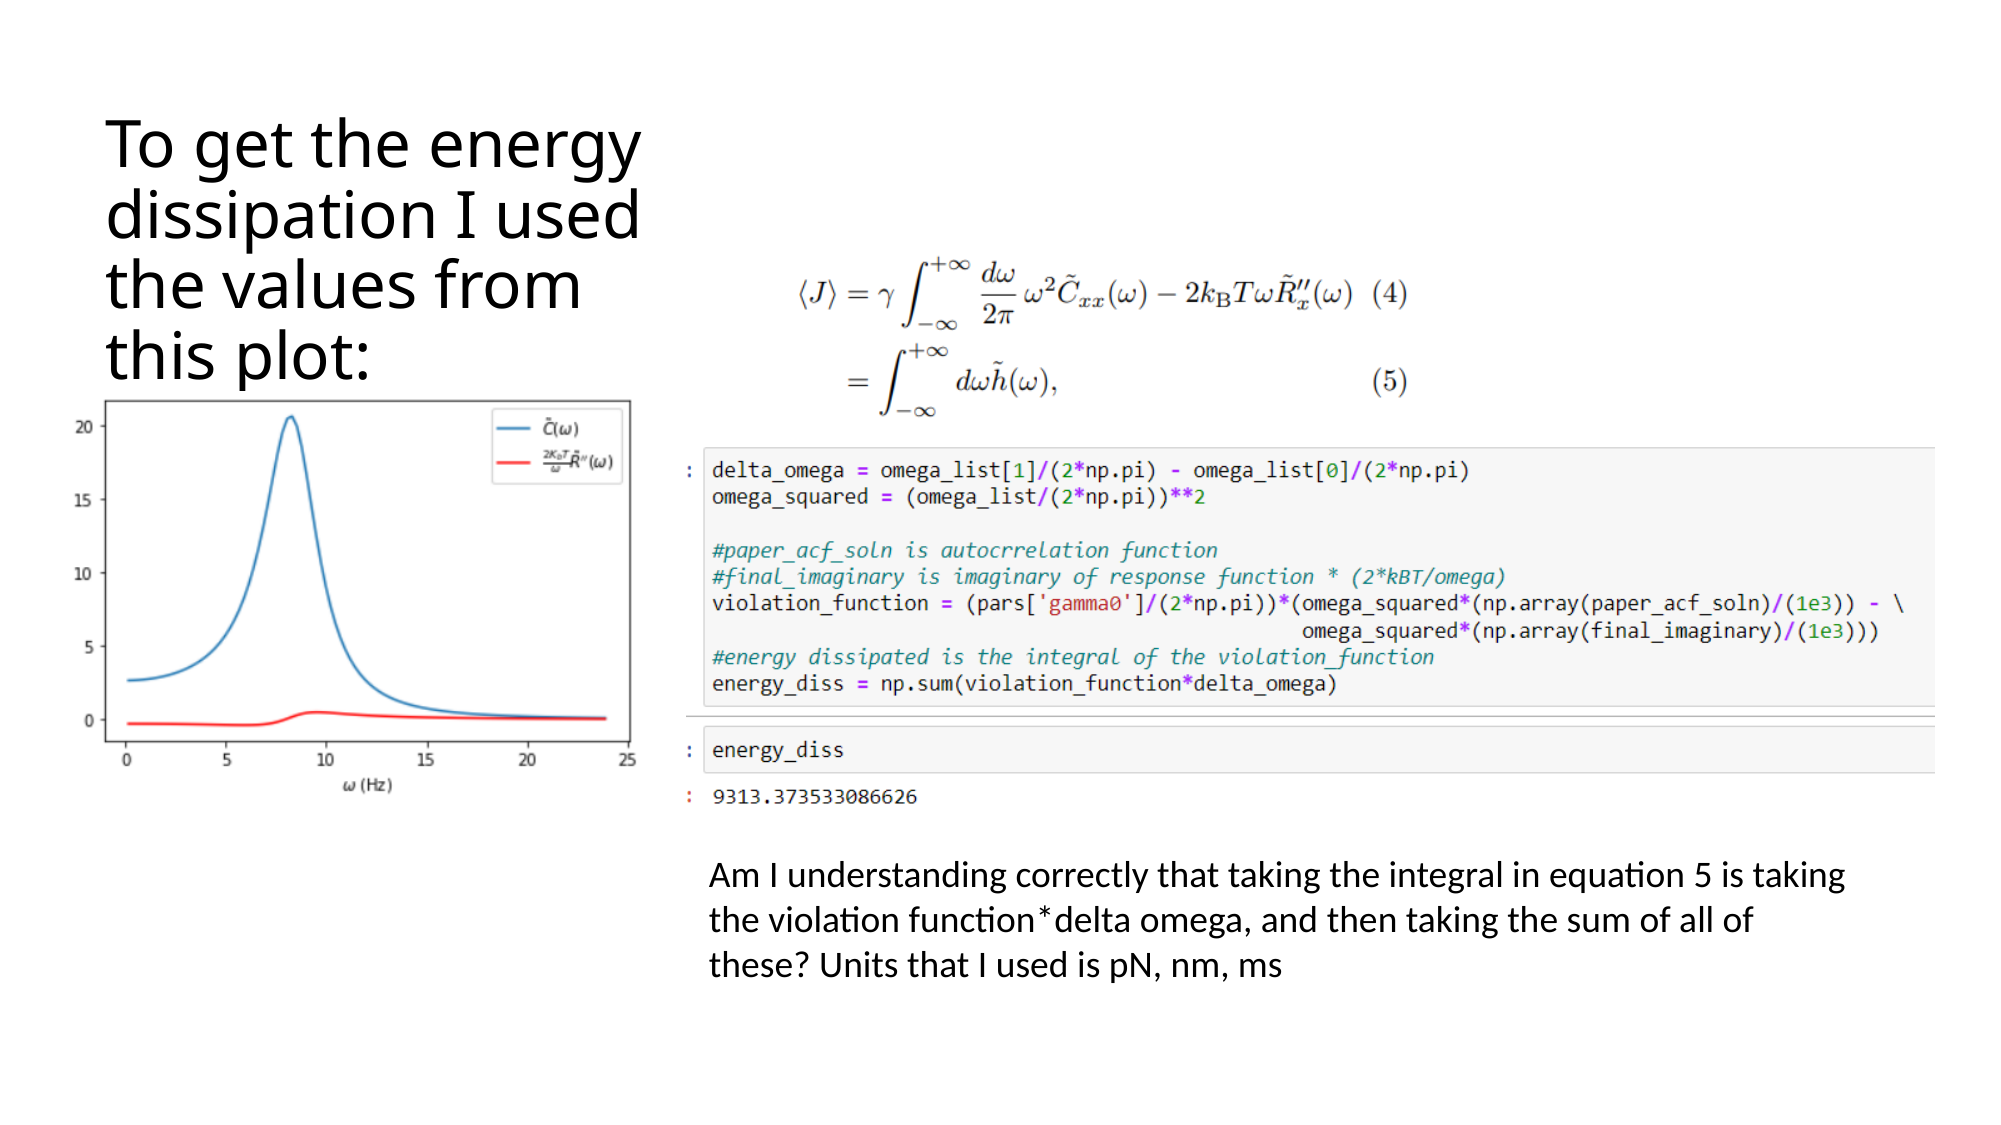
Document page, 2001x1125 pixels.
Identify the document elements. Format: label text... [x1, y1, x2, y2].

picture [773, 233, 1450, 429]
text_box Am I understanding correctly that taking the integral in equation 5 is taking the violation function*delta omega, and then taking the sum of all of these? Units that I used is pN, nm, ms [694, 842, 1863, 992]
title To get the energy dissipation I used the values from this plot: [90, 101, 663, 403]
picture [686, 446, 1935, 825]
picture [65, 391, 657, 800]
